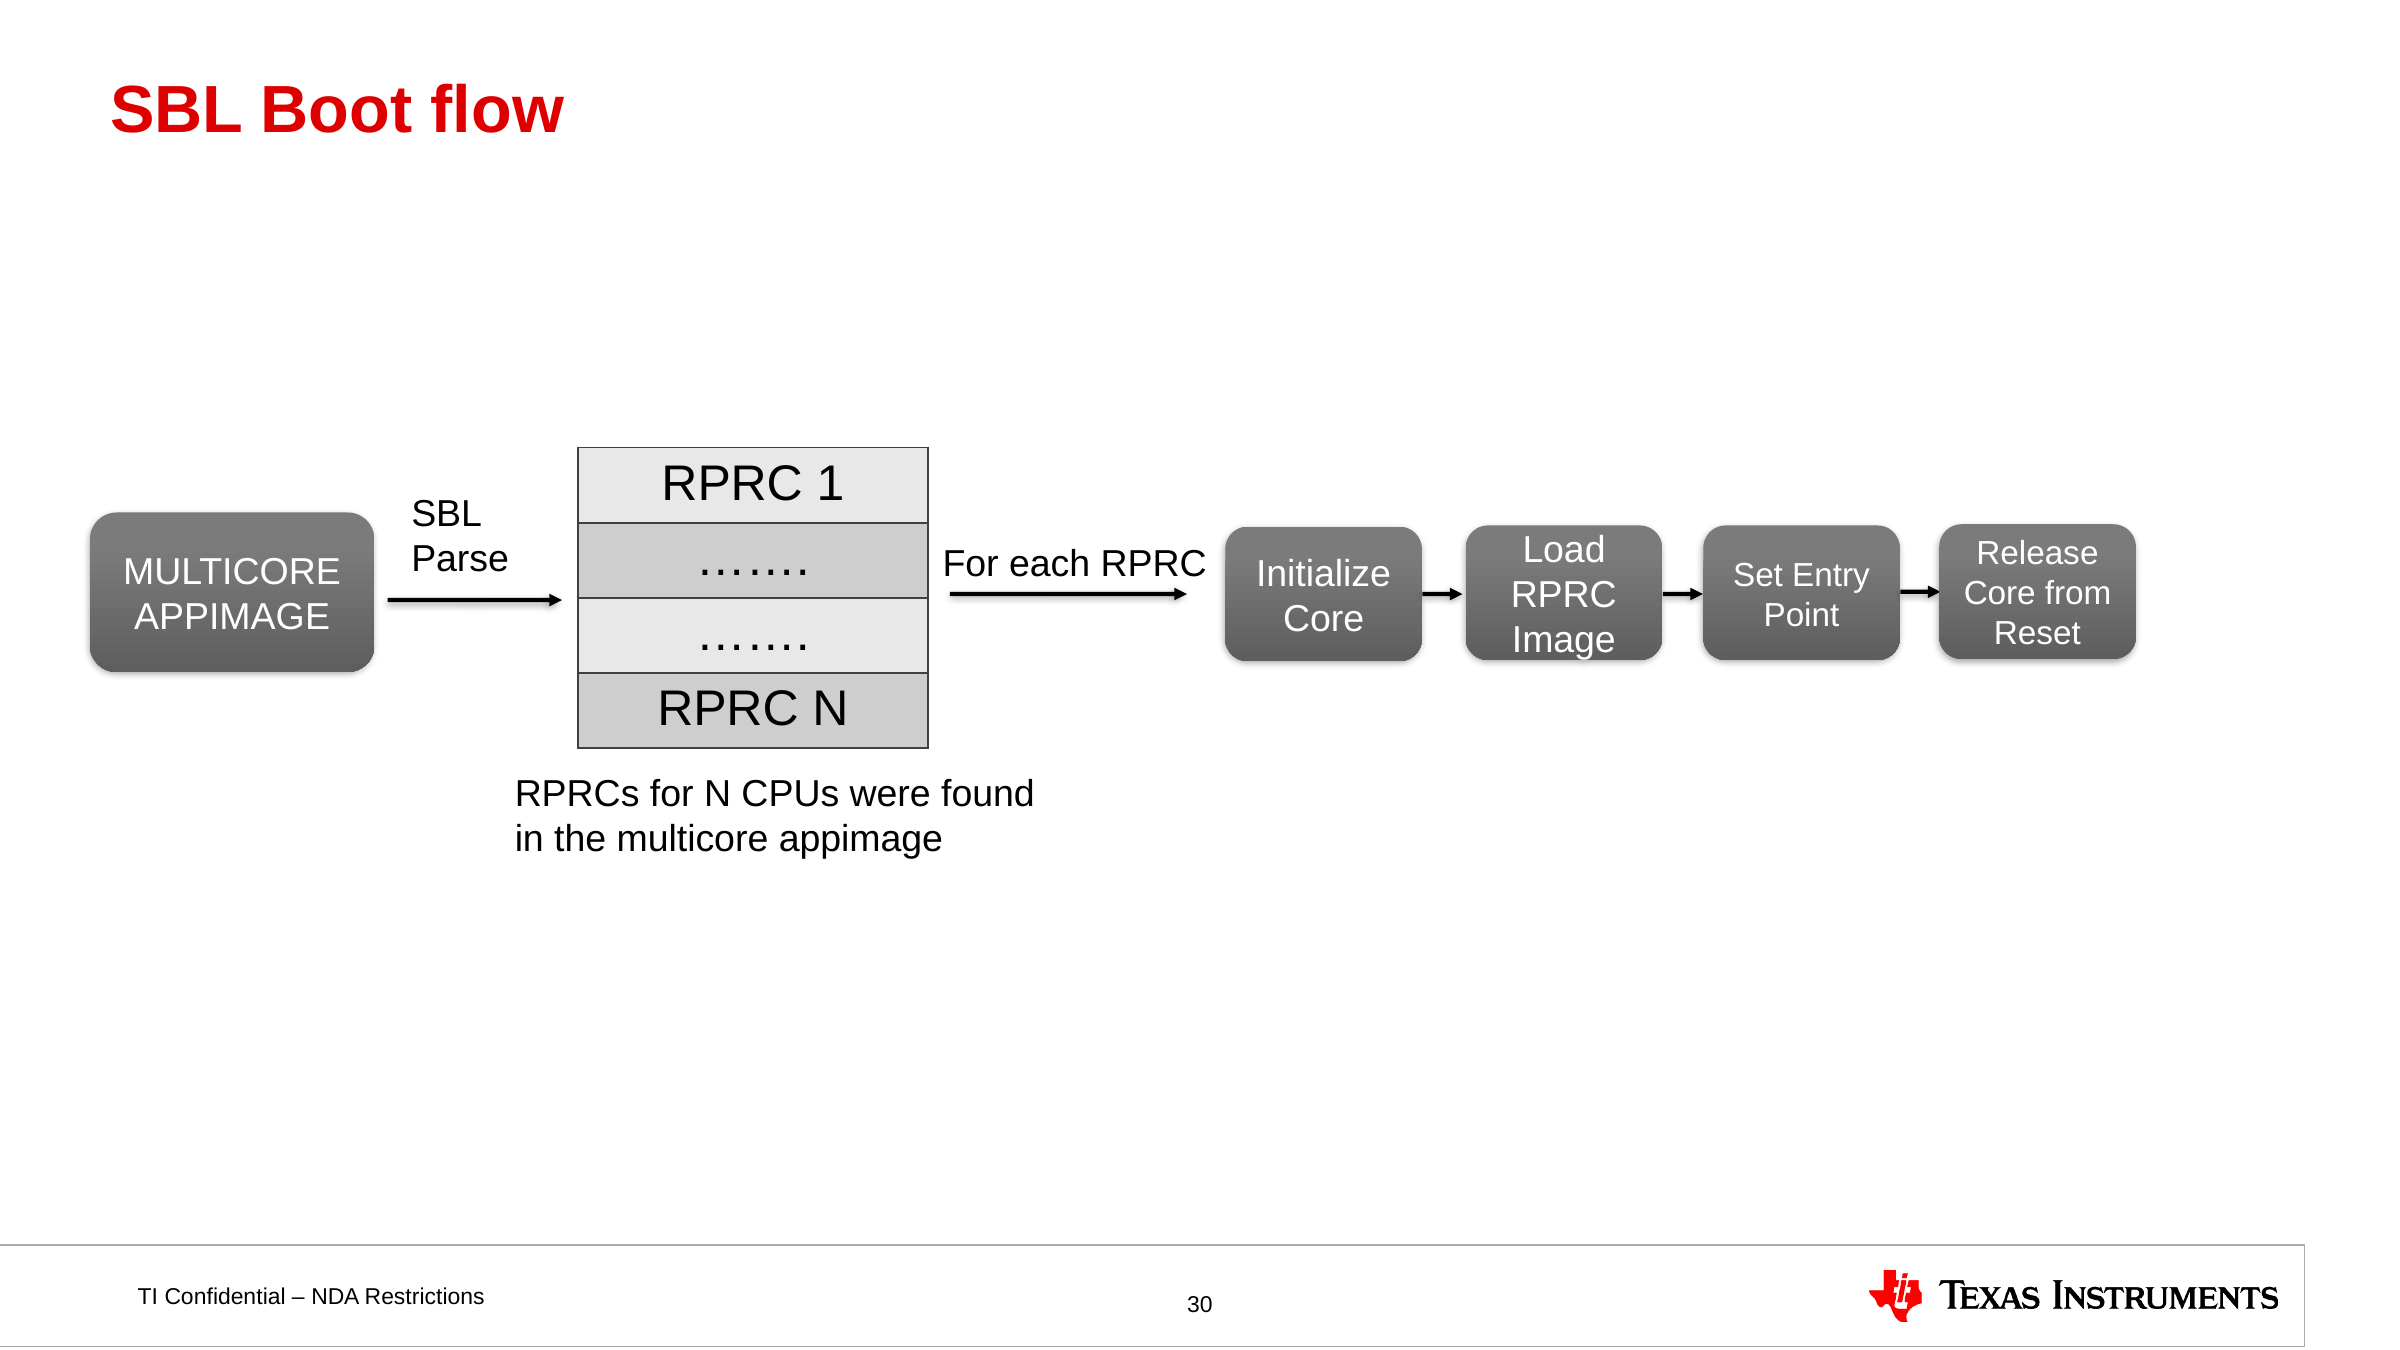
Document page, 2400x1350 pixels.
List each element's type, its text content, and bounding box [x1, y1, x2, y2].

text_box Load RPRC Image [1465, 525, 1663, 661]
text_box [1900, 585, 1933, 599]
table_header RPRC 1 [579, 448, 927, 522]
text_box MULTICORE APPIMAGE [89, 512, 375, 672]
text_box Set Entry Point [1703, 525, 1900, 661]
table_cell ……. [579, 599, 927, 672]
text_box Initialize Core [1225, 526, 1422, 662]
text_box SBL Parse [396, 481, 571, 586]
table_cell RPRC N [579, 674, 927, 747]
text_box [1662, 587, 1697, 601]
table_cell ……. [579, 524, 927, 597]
text_box Release Core from Reset [1939, 524, 2136, 659]
text_box [949, 591, 1187, 601]
text_box For each RPRC [927, 531, 1229, 591]
text_box [1422, 587, 1463, 601]
text_box RPRCs for N CPUs were found in the multicore appimage [500, 761, 1060, 866]
text_box [387, 593, 563, 607]
text_box SBL Boot flow [89, 44, 2190, 180]
picture [1869, 1270, 2278, 1322]
text_box 30 [920, 1279, 1480, 1320]
